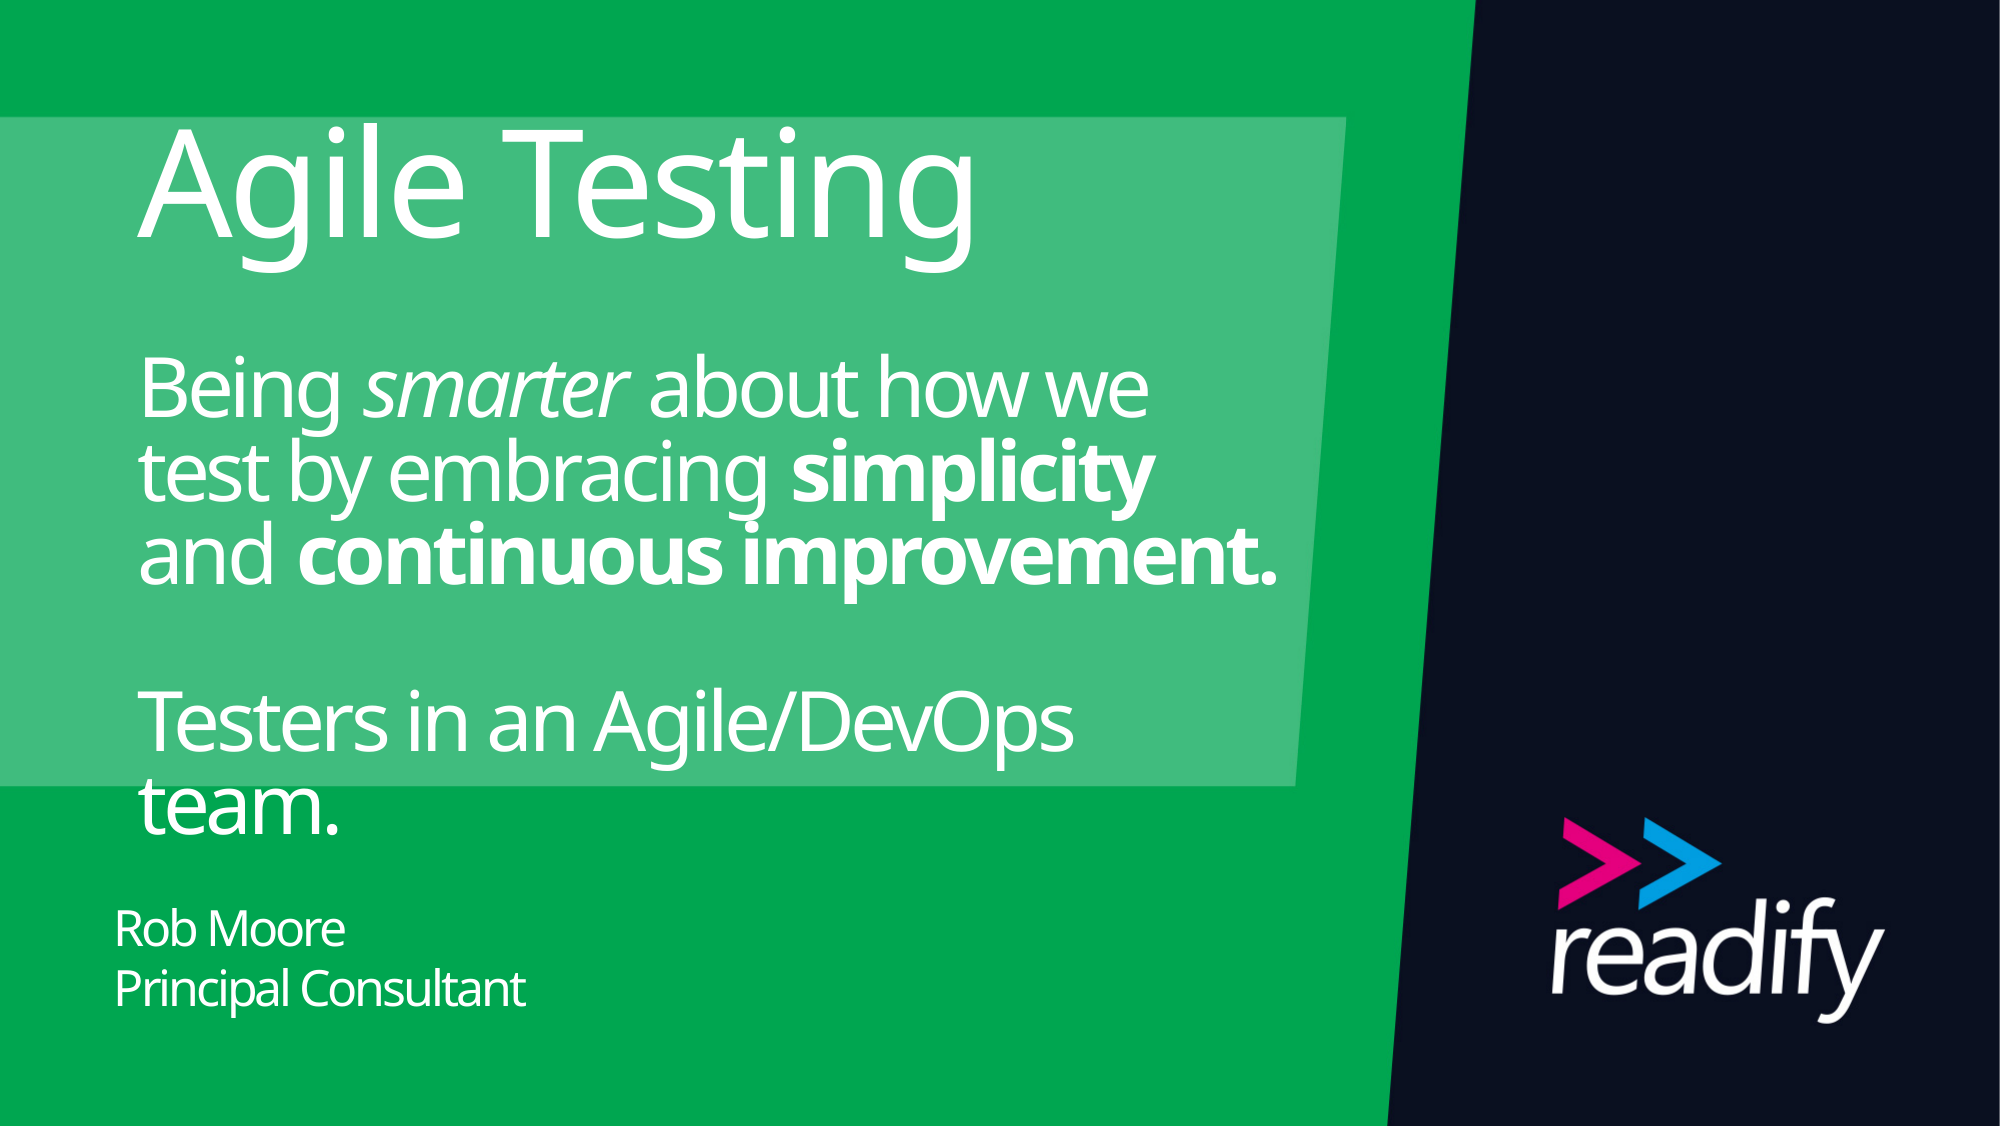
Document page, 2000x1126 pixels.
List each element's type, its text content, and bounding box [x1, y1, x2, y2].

subtitle Rob Moore Principal Consultant [113, 896, 1272, 1062]
title Agile Testing Being smarter about how we test by embracing simplicity and continuous improvement. Testers in an Agile/DevOps team. [137, 184, 1296, 696]
picture [0, 0, 2000, 1126]
